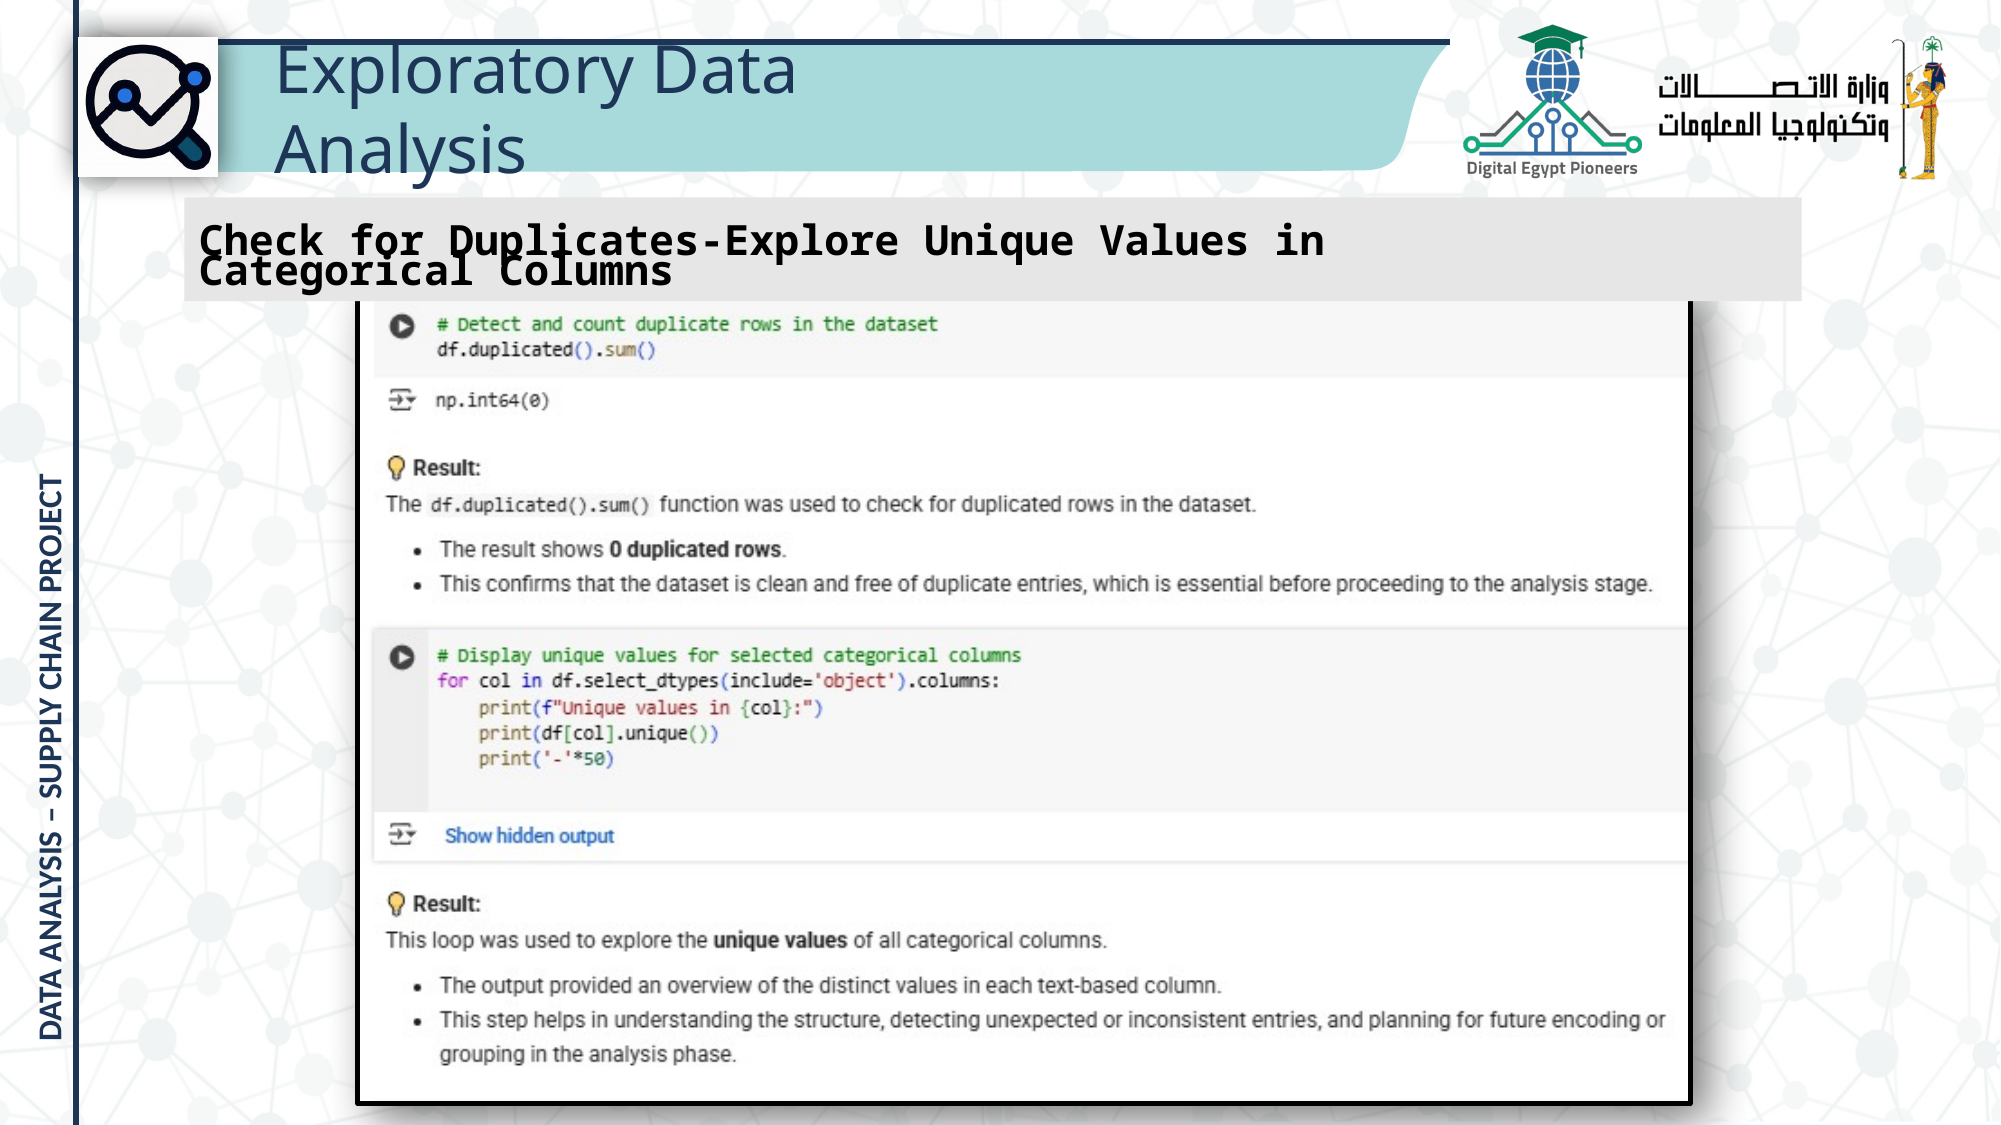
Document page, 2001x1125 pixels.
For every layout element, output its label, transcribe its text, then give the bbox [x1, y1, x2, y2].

text_box Check for Duplicates-Explore Unique Values in Categorical Columns [184, 197, 1802, 302]
picture [359, 286, 1688, 1102]
picture [1463, 20, 1956, 193]
picture [78, 37, 219, 177]
text_box Exploratory Data Analysis [259, 19, 1073, 195]
